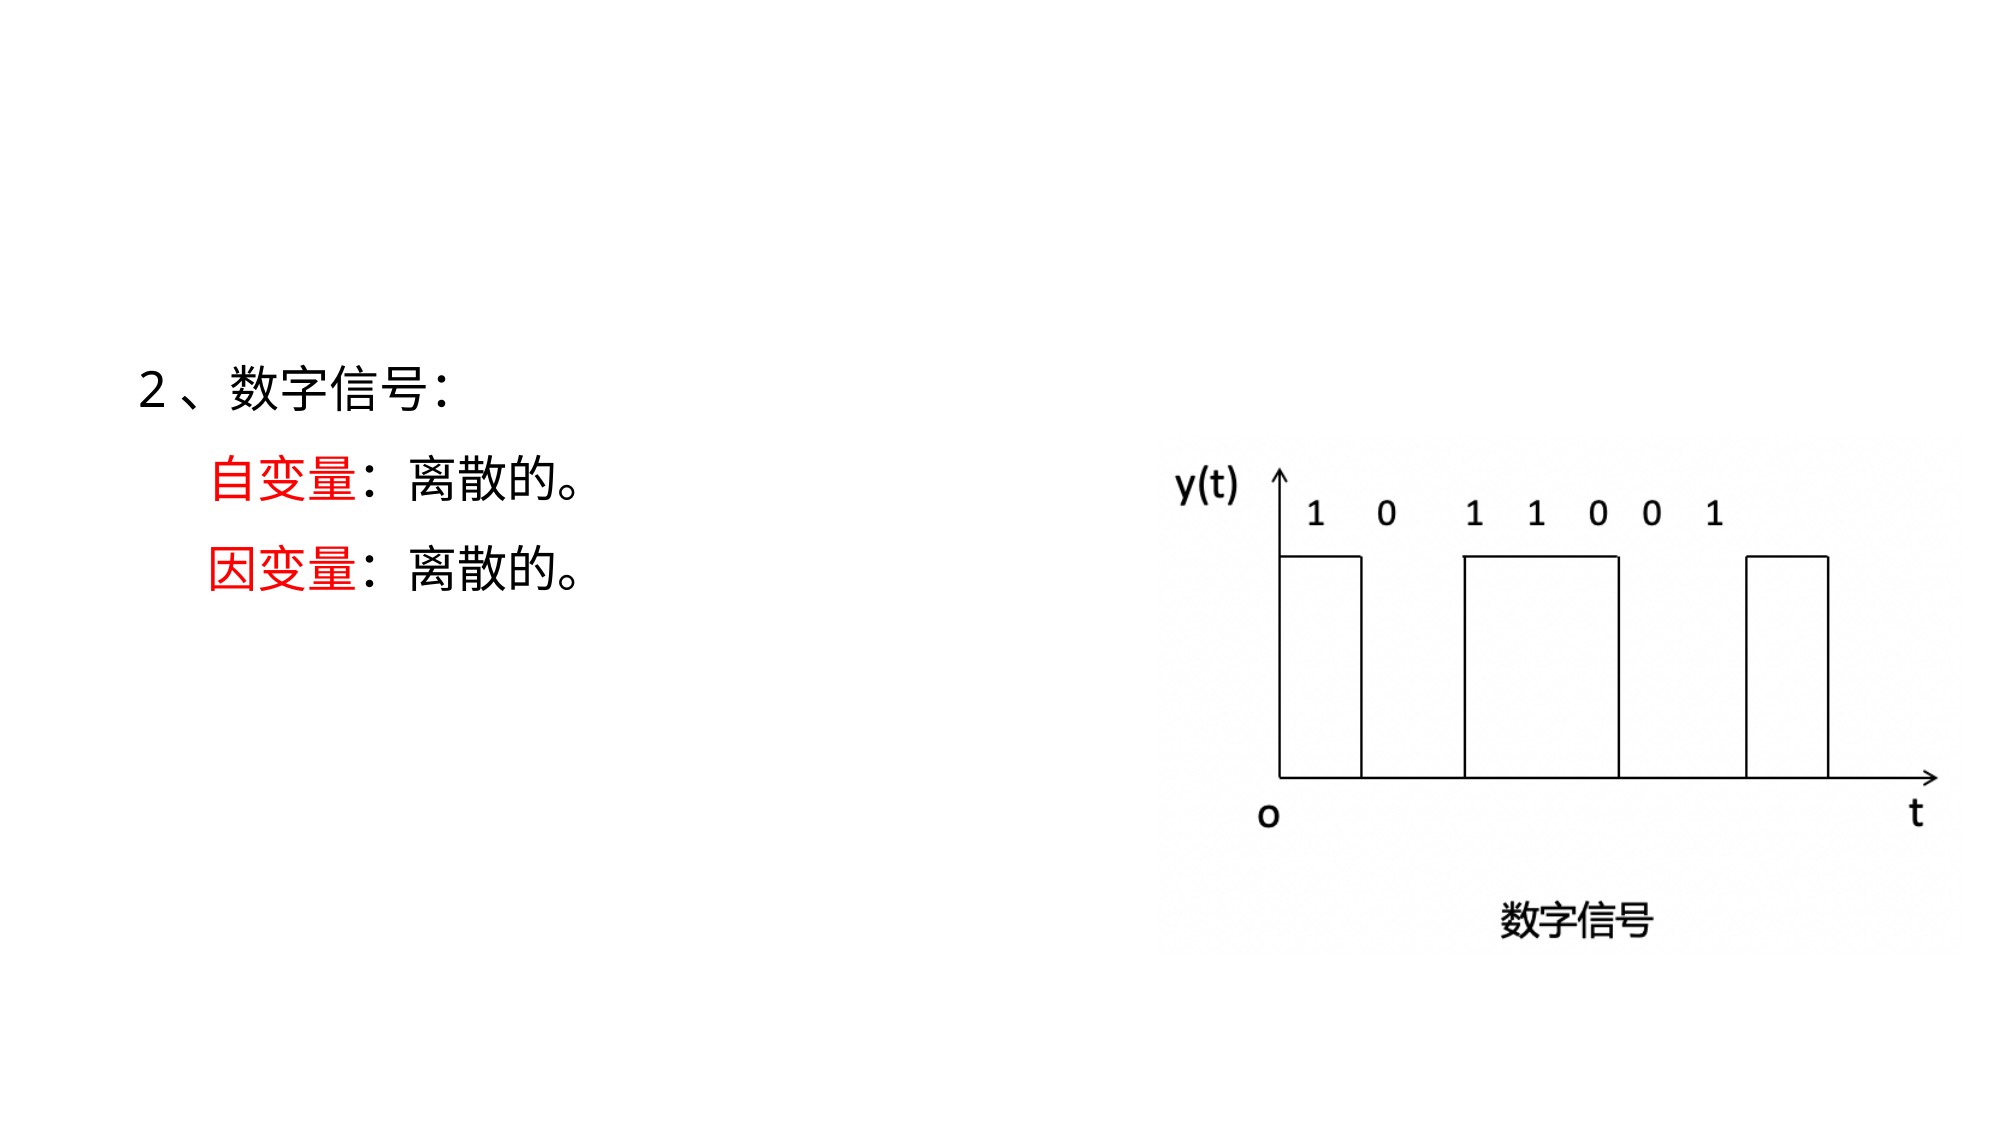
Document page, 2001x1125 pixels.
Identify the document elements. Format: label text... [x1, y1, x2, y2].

picture [1157, 435, 1963, 955]
text_box 2、数字信号： 自变量：离散的。 因变量：离散的。 [124, 319, 1730, 605]
